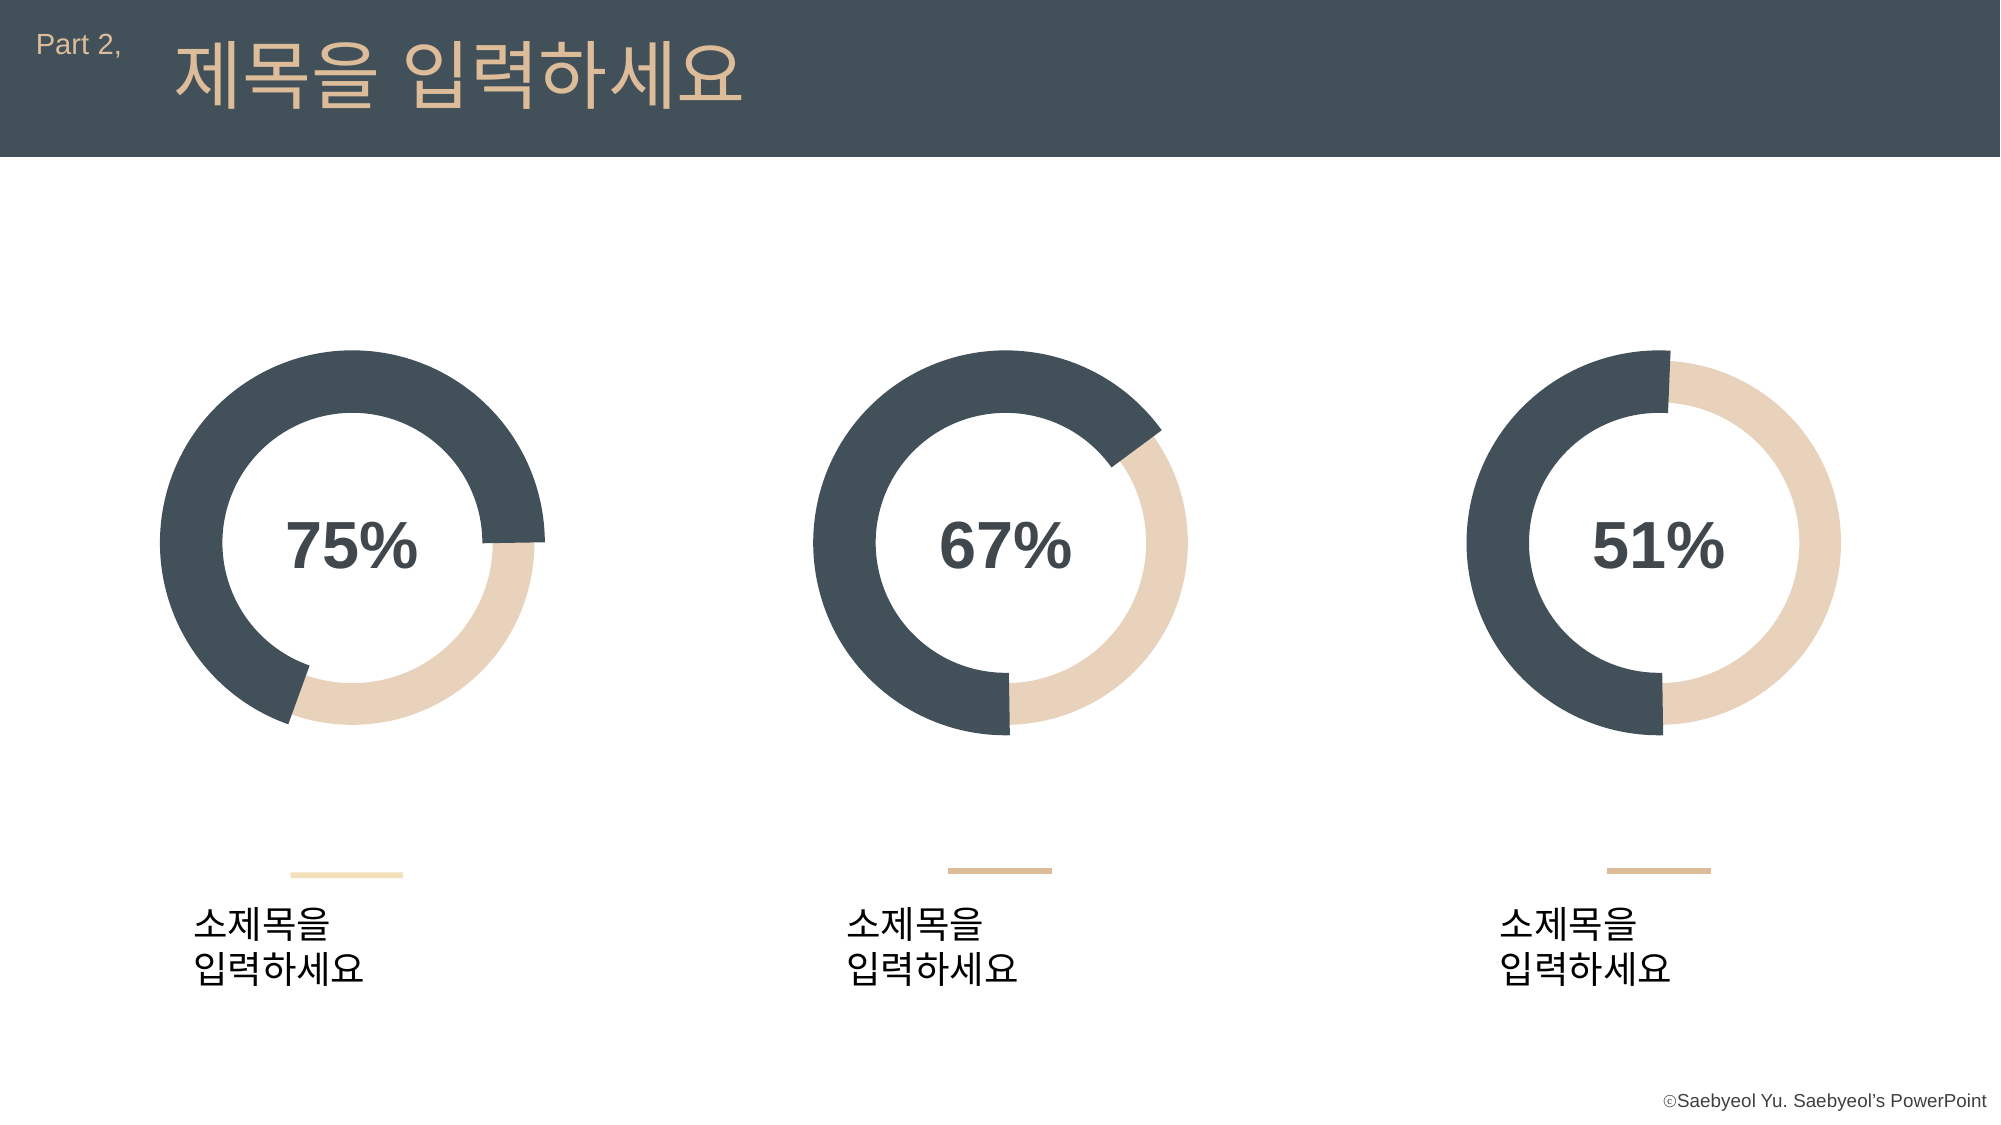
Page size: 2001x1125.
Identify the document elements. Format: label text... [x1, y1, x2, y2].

text_box 소제목을 입력하세요 [831, 893, 1180, 999]
text_box [0, 0, 2000, 157]
text_box [1497, 381, 1670, 705]
text_box 제목을 입력하세요 [158, 20, 834, 126]
text_box 51% [1576, 494, 1742, 590]
text_box [299, 543, 514, 704]
text_box 소제목을 입력하세요 [1484, 893, 1834, 999]
text_box [290, 872, 403, 879]
text_box Part 2, [20, 18, 138, 69]
text_box [844, 381, 1137, 705]
text_box [1007, 449, 1167, 704]
text_box 75% [269, 494, 435, 590]
text_box [191, 381, 514, 695]
text_box 67% [923, 494, 1089, 590]
text_box 소제목을 입력하세요 [178, 893, 527, 999]
text_box [1661, 381, 1821, 704]
